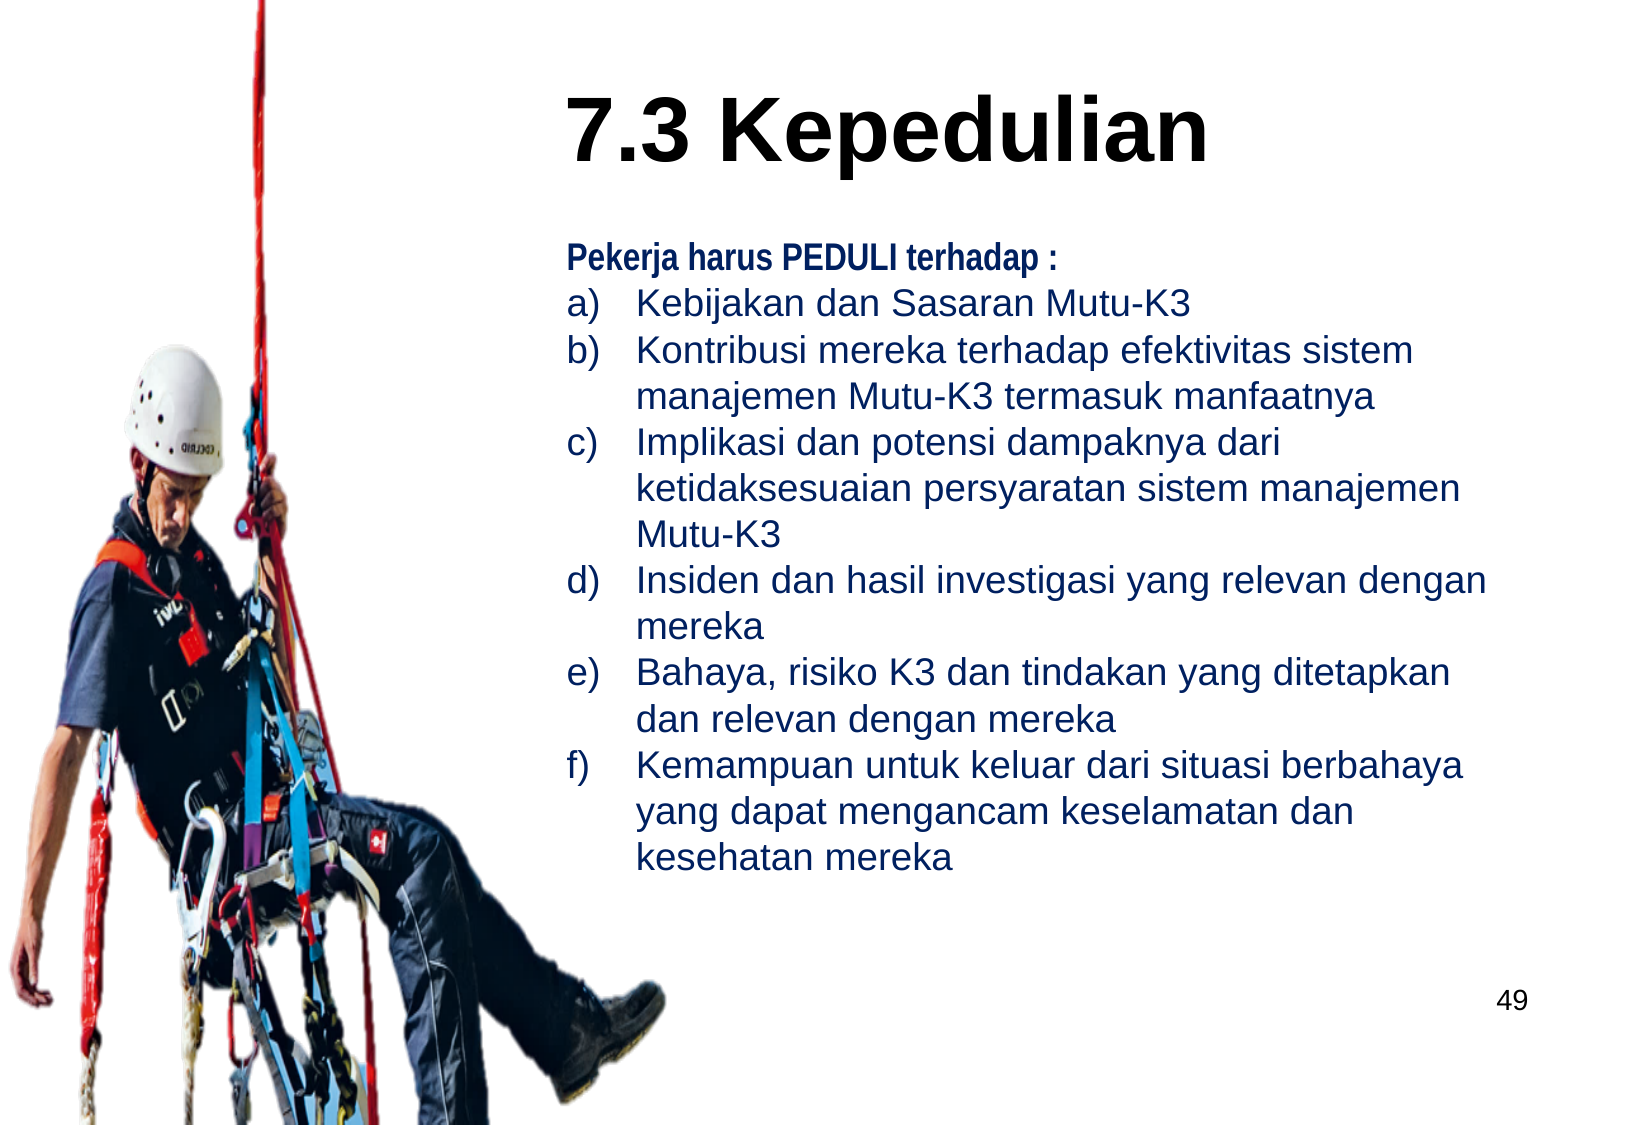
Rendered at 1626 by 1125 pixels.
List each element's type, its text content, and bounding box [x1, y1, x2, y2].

slide_number 49 [1164, 973, 1544, 1053]
picture [0, 0, 691, 1125]
text_box Pekerja harus PEDULI terhadap : Kebijakan dan Sasaran Mutu-K3 Kontribusi mereka terhadap efektivitas sistem manajemen Mutu-K3 termasuk manfaatnya Implikasi dan potensi dampaknya dari ketidaksesuaian persyaratan sistem manajemen Mutu-K3 Insiden dan hasil investigasi yang relevan dengan mereka Bahaya, risiko K3 dan tindakan yang ditetapkan dan relevan dengan mereka Kemampuan untuk keluar dari situasi berbahaya yang dapat mengancam keselamatan dan kesehatan mereka [694, 224, 1535, 932]
text_box 7.3 Kepedulian [694, 60, 1625, 189]
